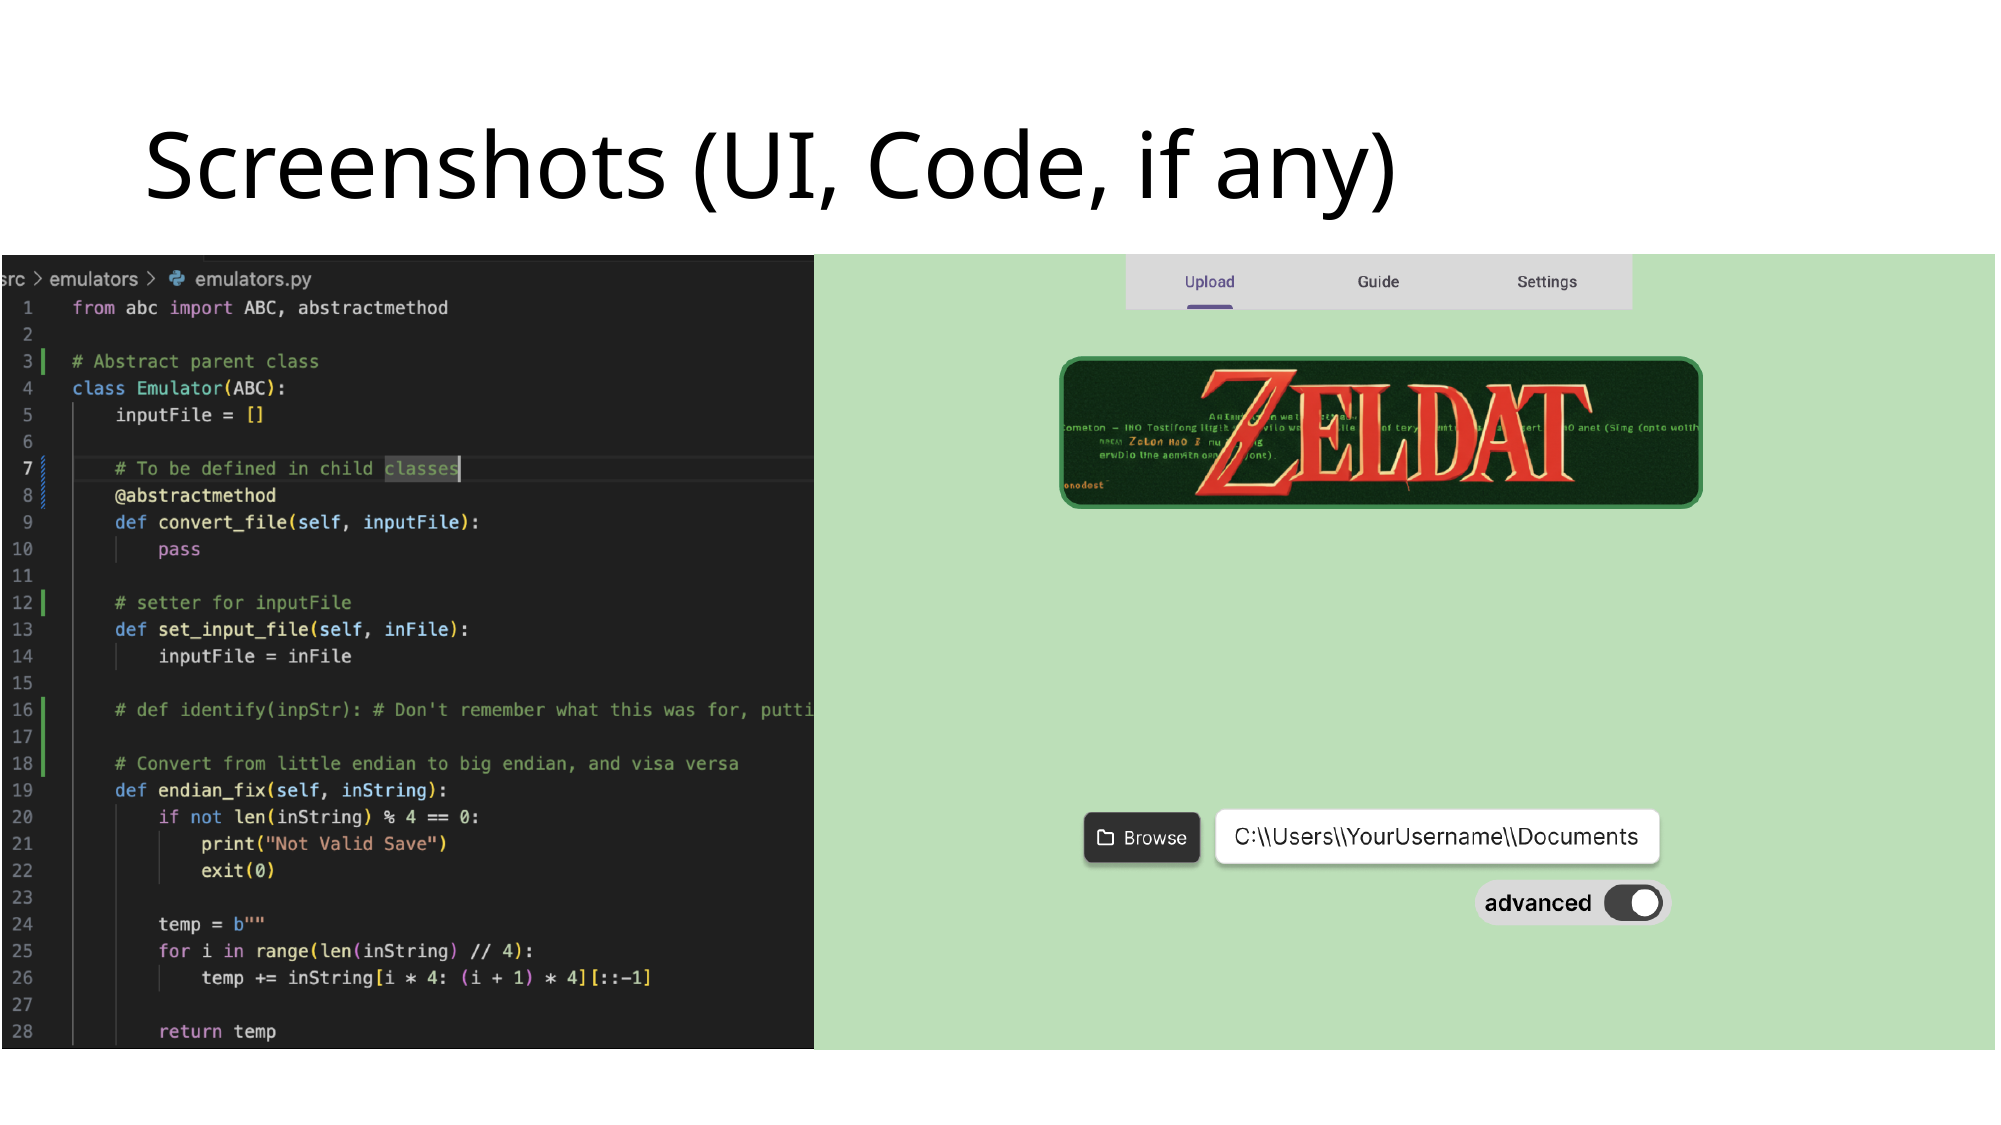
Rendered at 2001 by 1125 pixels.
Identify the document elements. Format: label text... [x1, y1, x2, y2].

picture [2, 254, 1996, 1050]
title Screenshots (UI, Code, if any) [136, 59, 1863, 255]
